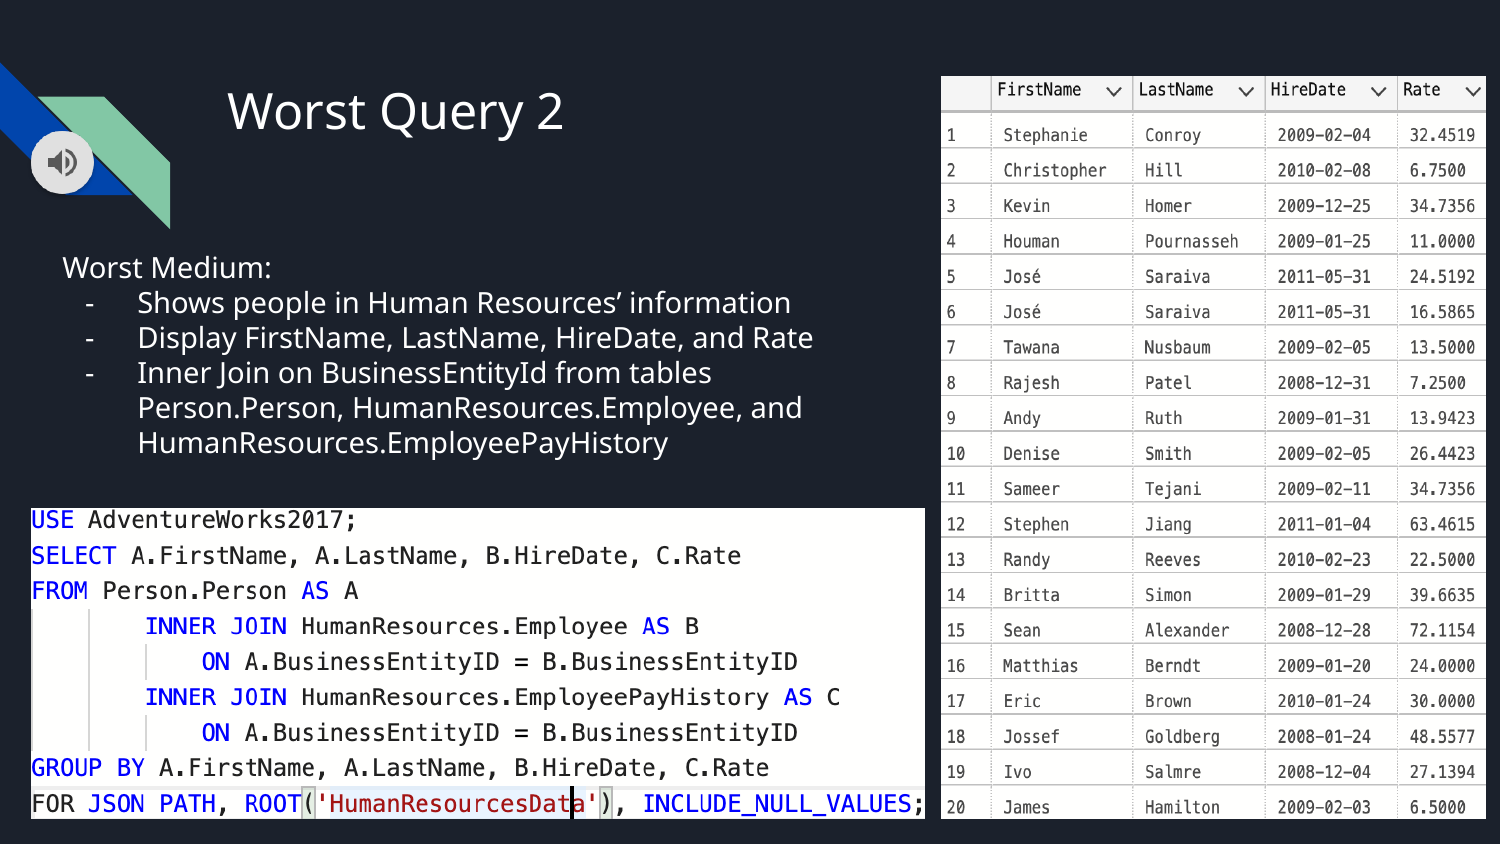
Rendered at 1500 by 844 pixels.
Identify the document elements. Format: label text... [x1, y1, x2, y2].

picture [30, 508, 925, 819]
title Worst Query 2 [212, 64, 1368, 215]
text_box Worst Medium: Shows people in Human Resources’ information Display FirstName, LastName, HireDate, and Rate Inner Join on BusinessEntityId from tables Person.Person, HumanResources.Employee, and HumanResources.EmployeePayHistory [47, 234, 910, 475]
picture [24, 124, 101, 201]
picture [941, 75, 1487, 820]
